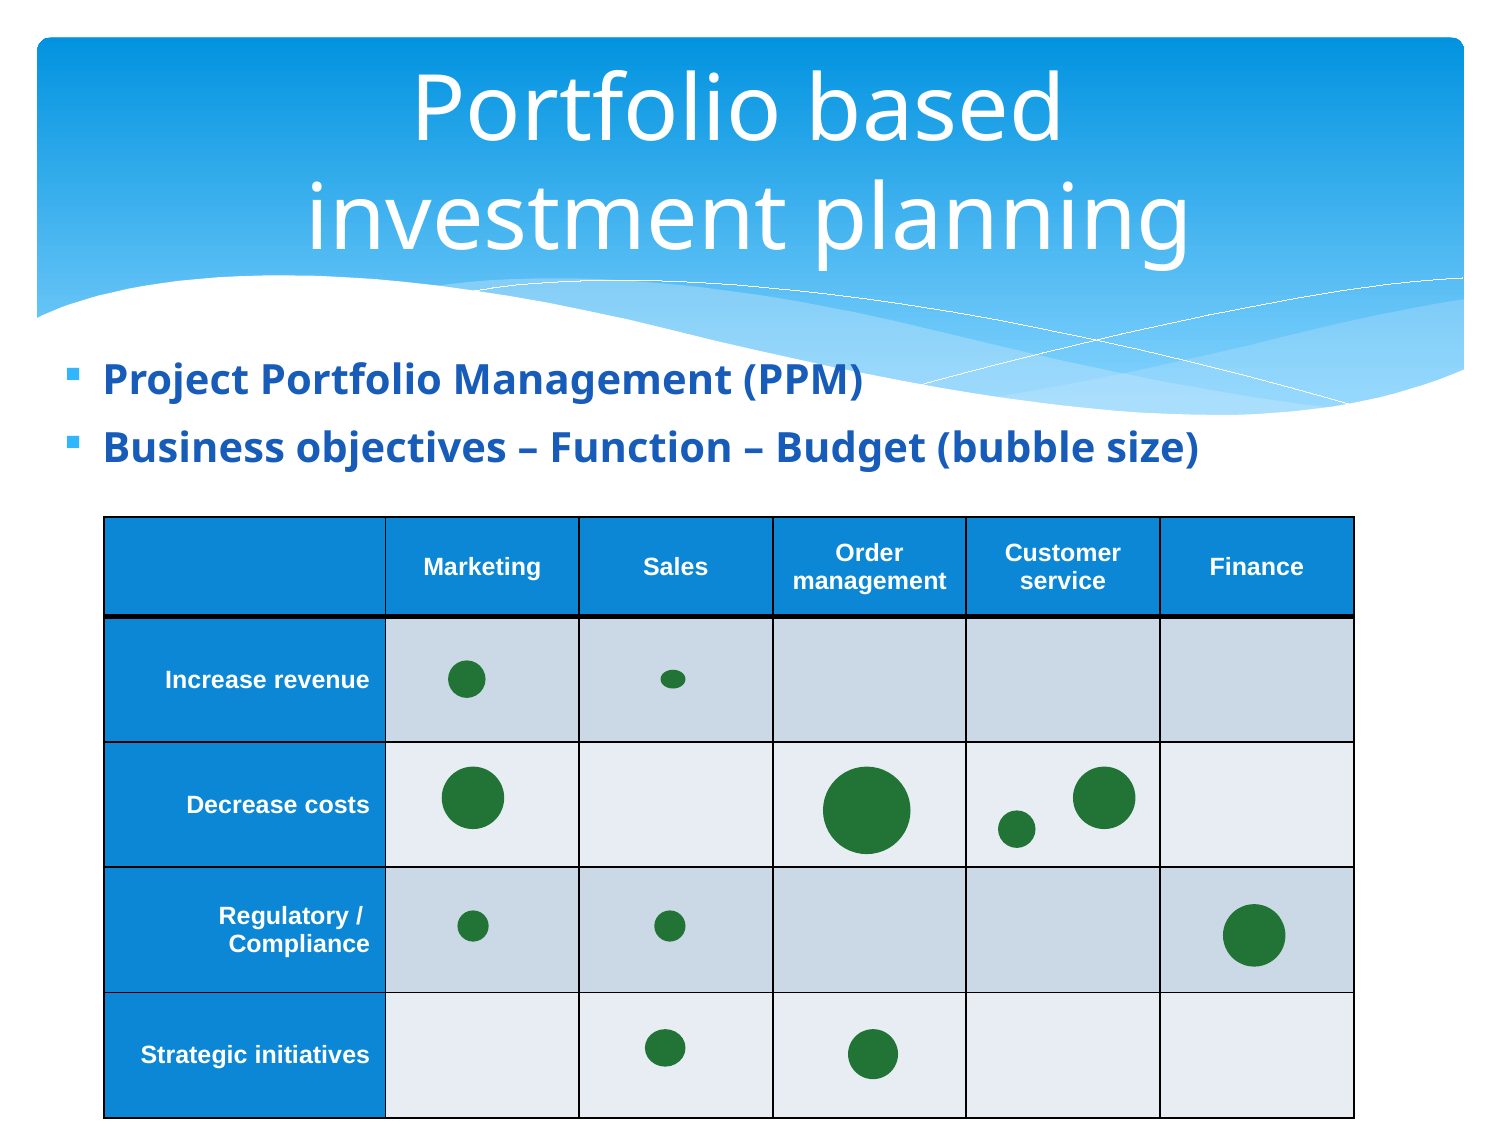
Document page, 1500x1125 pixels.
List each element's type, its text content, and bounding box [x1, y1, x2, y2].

text_box [654, 910, 686, 942]
table_cell [967, 743, 1159, 866]
table_header Sales [580, 518, 772, 614]
table_cell [1161, 619, 1353, 741]
table_cell [386, 993, 578, 1117]
text_box [1222, 904, 1286, 967]
table_cell [580, 868, 772, 992]
text_box [998, 810, 1036, 848]
table_cell [967, 993, 1159, 1117]
table_header Customer service [967, 518, 1159, 614]
text_box [457, 910, 489, 942]
table_cell [580, 993, 772, 1117]
text_box [441, 766, 505, 830]
table_cell [386, 743, 578, 866]
text_box [848, 1029, 899, 1080]
table_cell [386, 868, 578, 992]
table_header Marketing [386, 518, 578, 614]
text_box [660, 669, 686, 689]
table_cell [1161, 868, 1353, 992]
table_cell [774, 619, 965, 741]
text_box Project Portfolio Management (PPM) Business objectives – Function – Budget (bubble size) [50, 222, 1375, 493]
table_header [105, 518, 385, 614]
title Portfolio based investment planning [75, 55, 1425, 261]
table_cell [967, 868, 1159, 992]
text_box [644, 1029, 686, 1067]
text_box [822, 766, 911, 855]
table_cell [580, 619, 772, 741]
text_box [1072, 766, 1136, 830]
table_cell Increase revenue [105, 619, 385, 741]
table_cell [386, 619, 578, 741]
table_cell [774, 868, 965, 992]
table_cell Decrease costs [105, 743, 385, 866]
table_cell Strategic initiatives [105, 993, 385, 1117]
table_cell [1161, 743, 1353, 866]
table_cell [774, 993, 965, 1117]
table_header Order management [774, 518, 965, 614]
table_cell [967, 619, 1159, 741]
table_cell Regulatory / Compliance [105, 868, 385, 992]
table_header Finance [1161, 518, 1353, 614]
table_cell [1161, 993, 1353, 1117]
table_cell [774, 743, 965, 866]
table_cell [580, 743, 772, 866]
text_box [448, 660, 486, 698]
